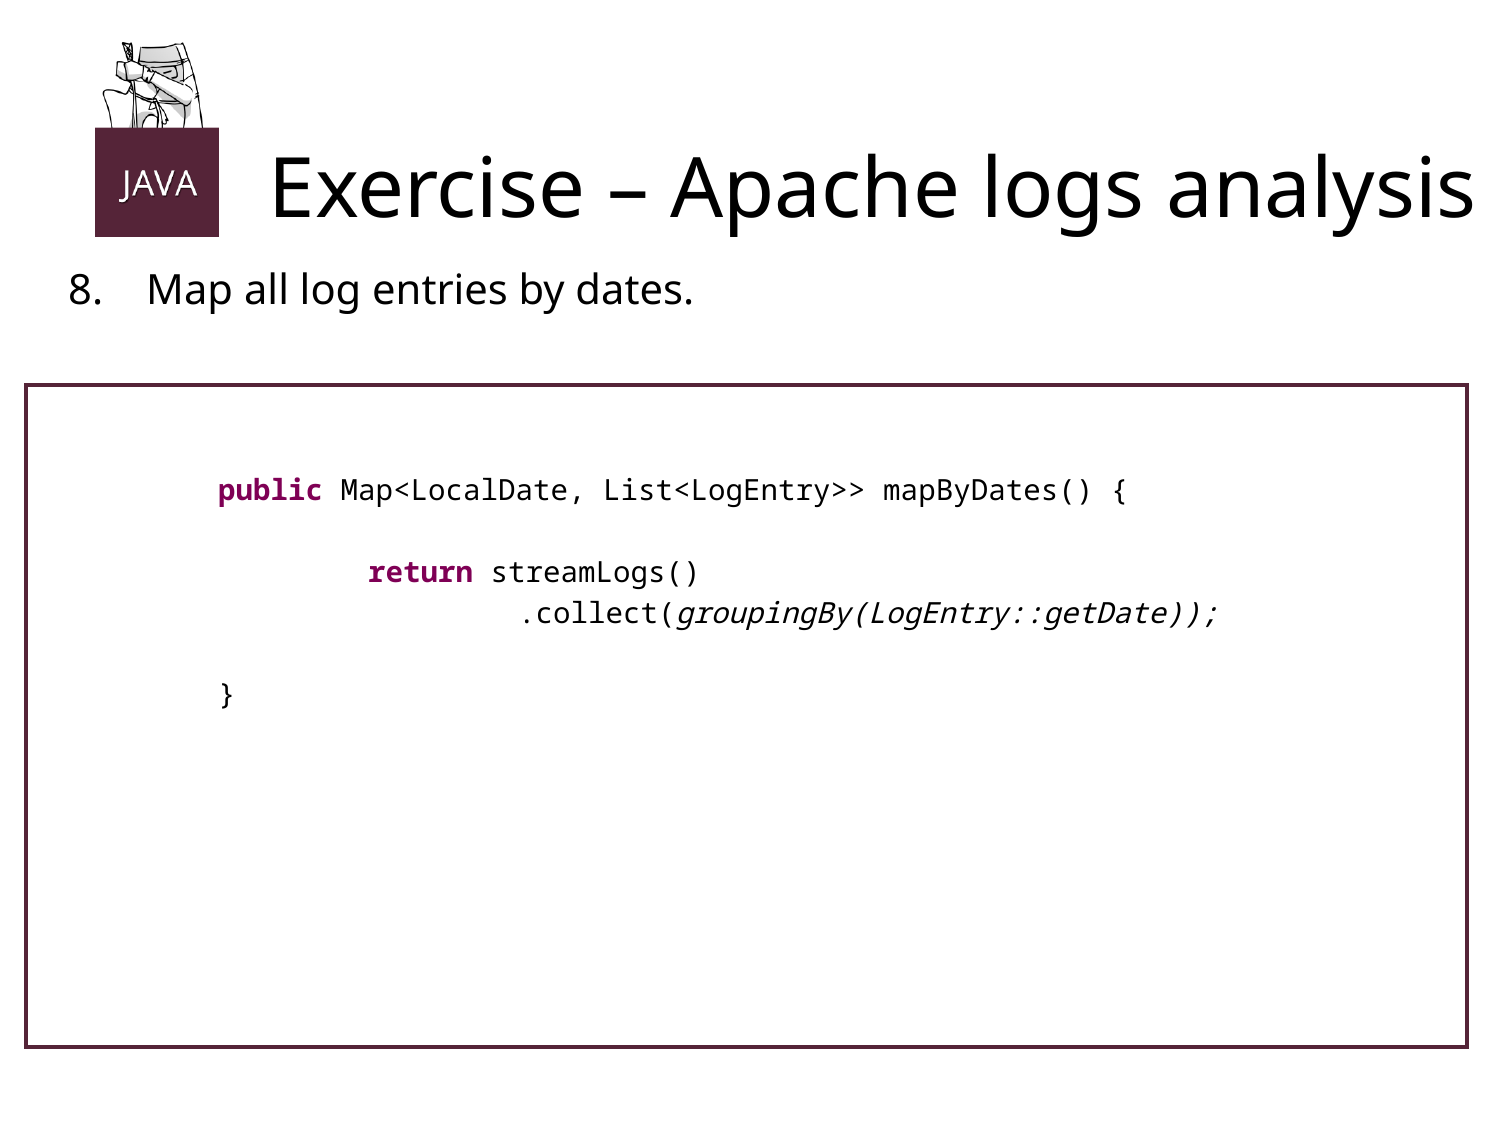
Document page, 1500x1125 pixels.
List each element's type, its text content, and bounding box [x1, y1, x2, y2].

text_box 8. Map all log entries by dates. public Map<LocalDate, List<LogEntry>> mapByDates() { return streamLogs() .collect(groupingBy(LogEntry::getDate)); } [53, 196, 1447, 622]
text_box [25, 385, 1467, 1047]
title Exercise – Apache logs analysis [253, 90, 1500, 279]
picture [95, 42, 219, 238]
